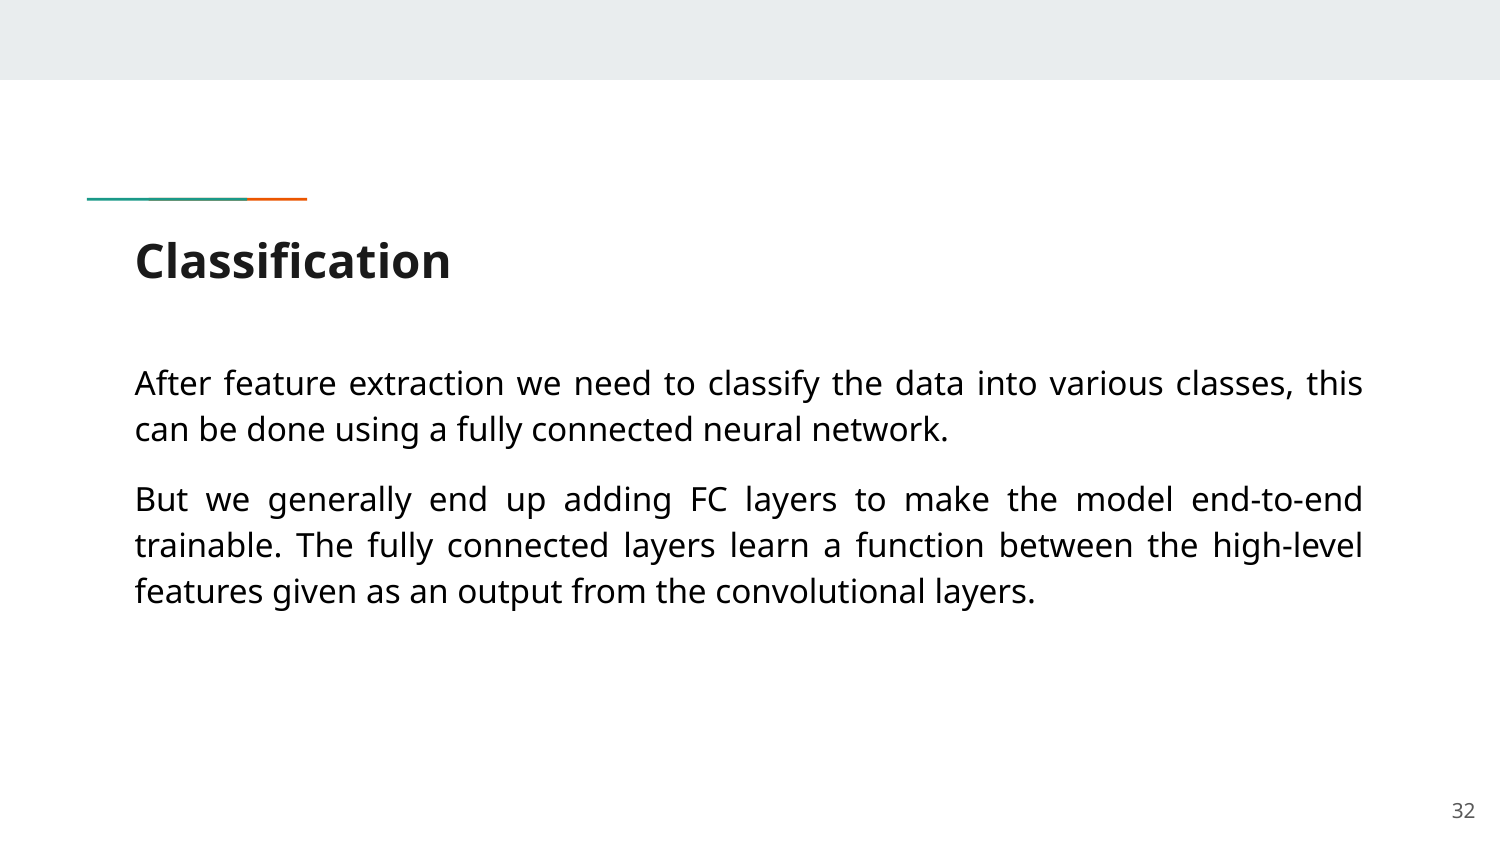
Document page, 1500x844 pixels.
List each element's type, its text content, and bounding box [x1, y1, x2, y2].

list After feature extraction we need to classify the data into various classes, this can be done using a fully connected neural network. But we generally end up adding FC layers to make the model end-to-end trainable. The fully connected layers learn a function between the high-level features given as an output from the convolutional layers. [119, 341, 1381, 712]
slide_number ‹#› [1400, 779, 1491, 844]
title Classification [119, 216, 1381, 305]
